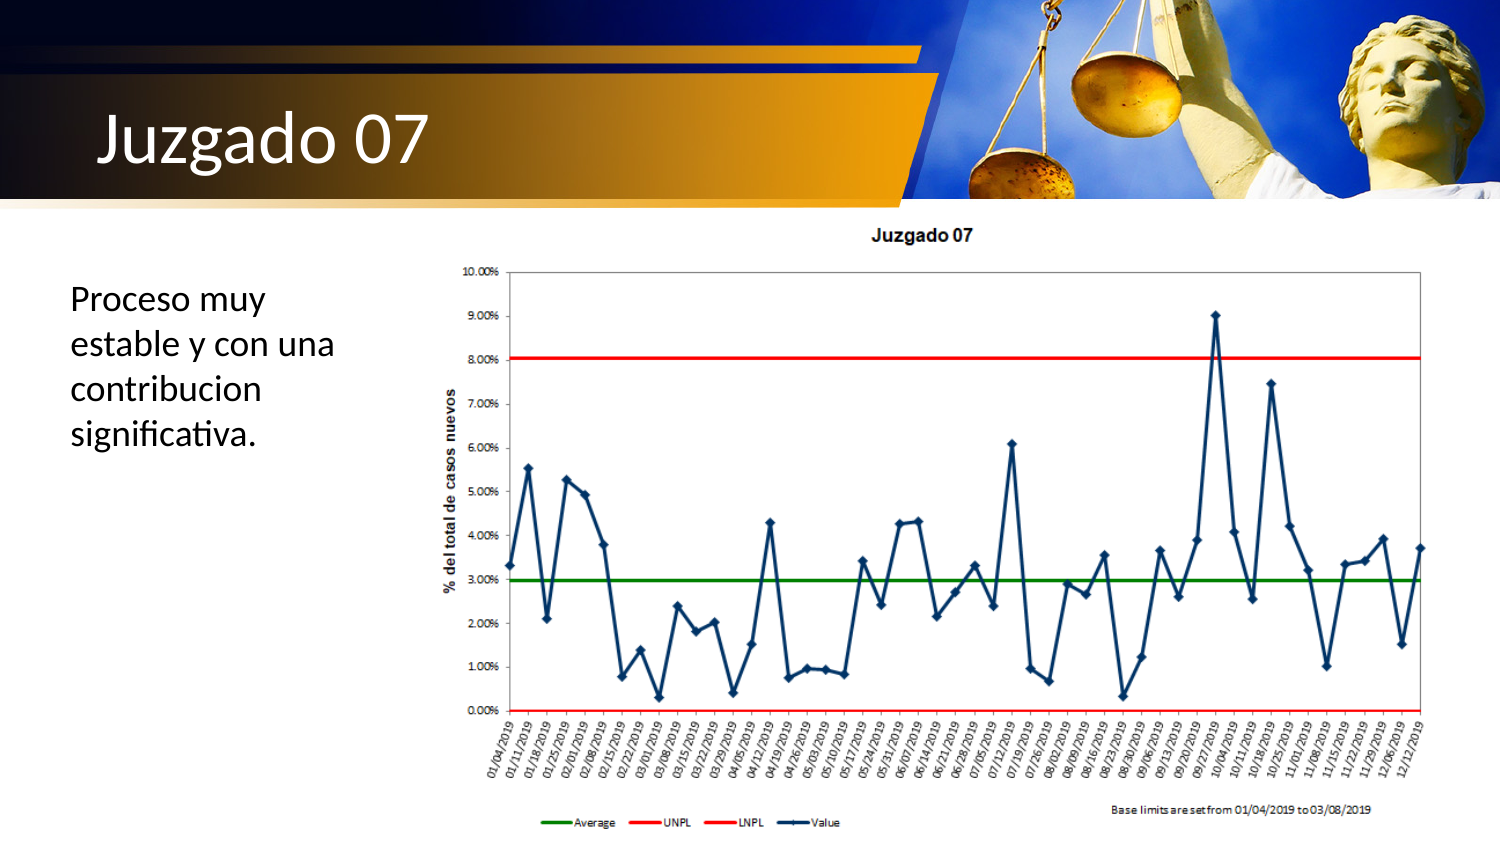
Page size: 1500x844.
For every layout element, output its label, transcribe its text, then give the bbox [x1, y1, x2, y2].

title Juzgado 07 [81, 71, 1409, 197]
text_box Proceso muy estable y con una contribucion significativa. [55, 266, 387, 462]
picture [0, 0, 1500, 844]
